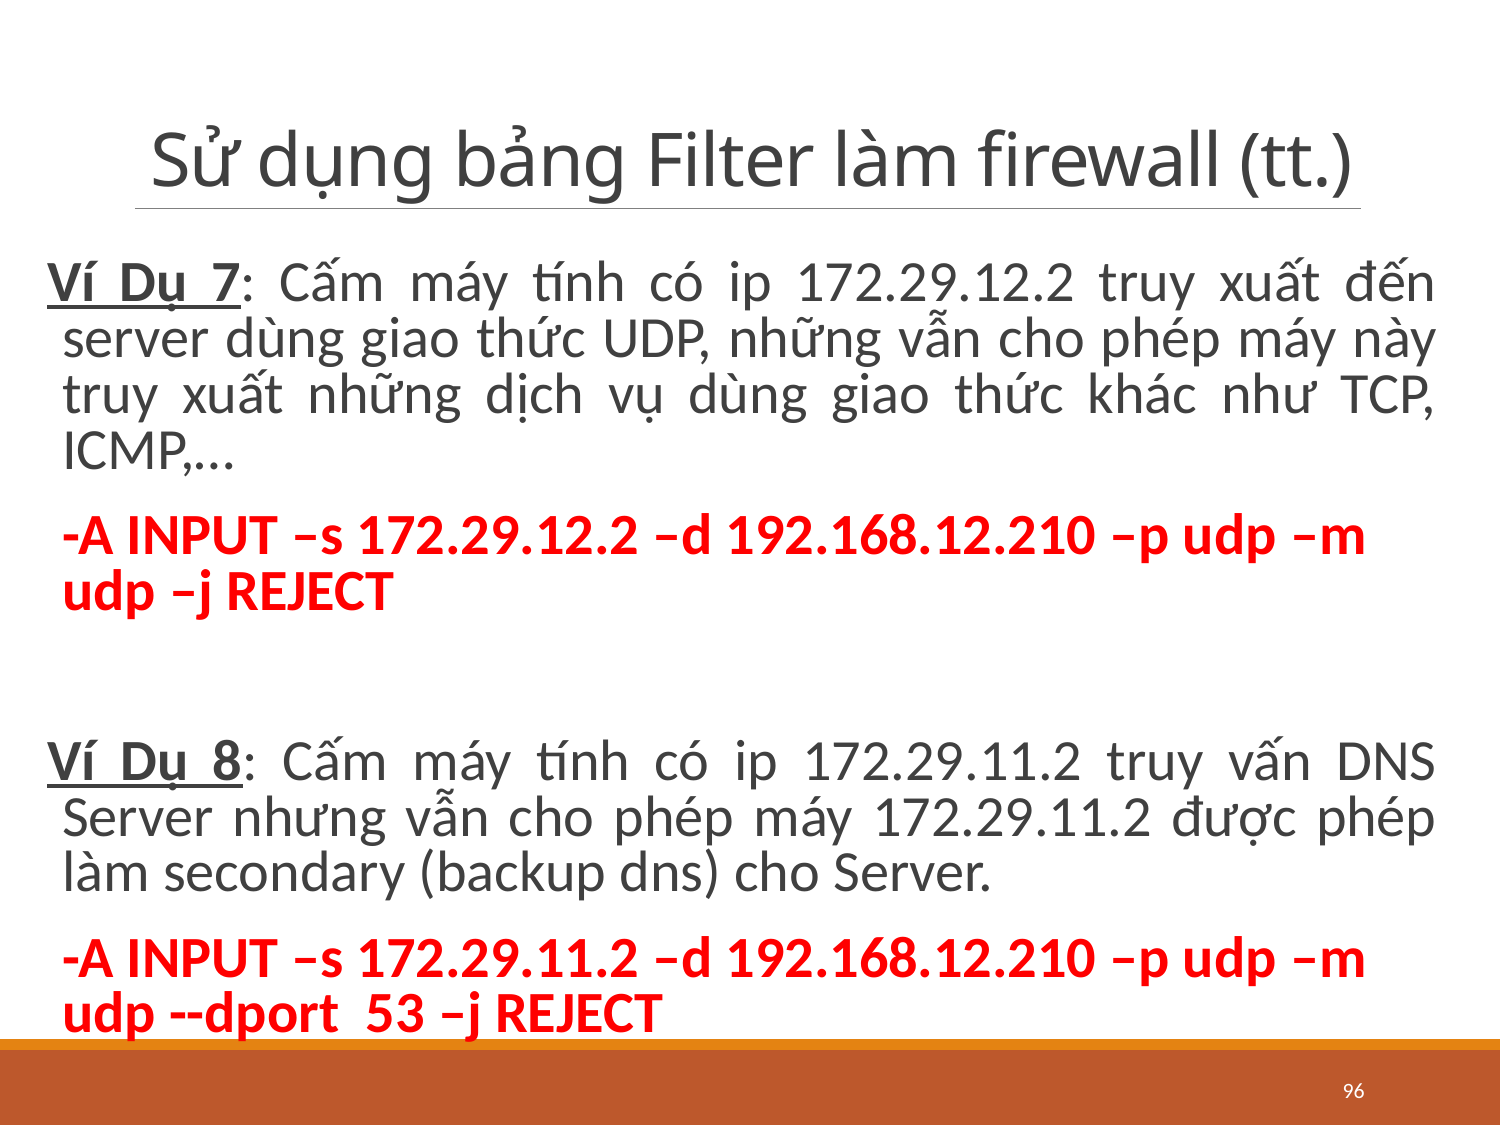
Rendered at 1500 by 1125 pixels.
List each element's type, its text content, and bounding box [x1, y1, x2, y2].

list Ví Dụ 7: Cấm máy tính có ip 172.29.12.2 truy xuất đến server dùng giao thức UDP, những vẫn cho phép máy này truy xuất những dịch vụ dùng giao thức khác như TCP, ICMP,… -A INPUT –s 172.29.12.2 –d 192.168.12.210 –p udp –m udp –j REJECT Ví Dụ 8: Cấm máy tính có ip 172.29.11.2 truy vấn DNS Server nhưng vẫn cho phép máy 172.29.11.2 được phép làm secondary (backup dns) cho Server. -A INPUT –s 172.29.11.2 –d 192.168.12.210 –p udp –m udp --dport 53 –j REJECT [47, 249, 1438, 1125]
title Sử dụng bảng Filter làm firewall (tt.) [135, 47, 1373, 209]
slide_number 96 [1218, 1059, 1380, 1120]
